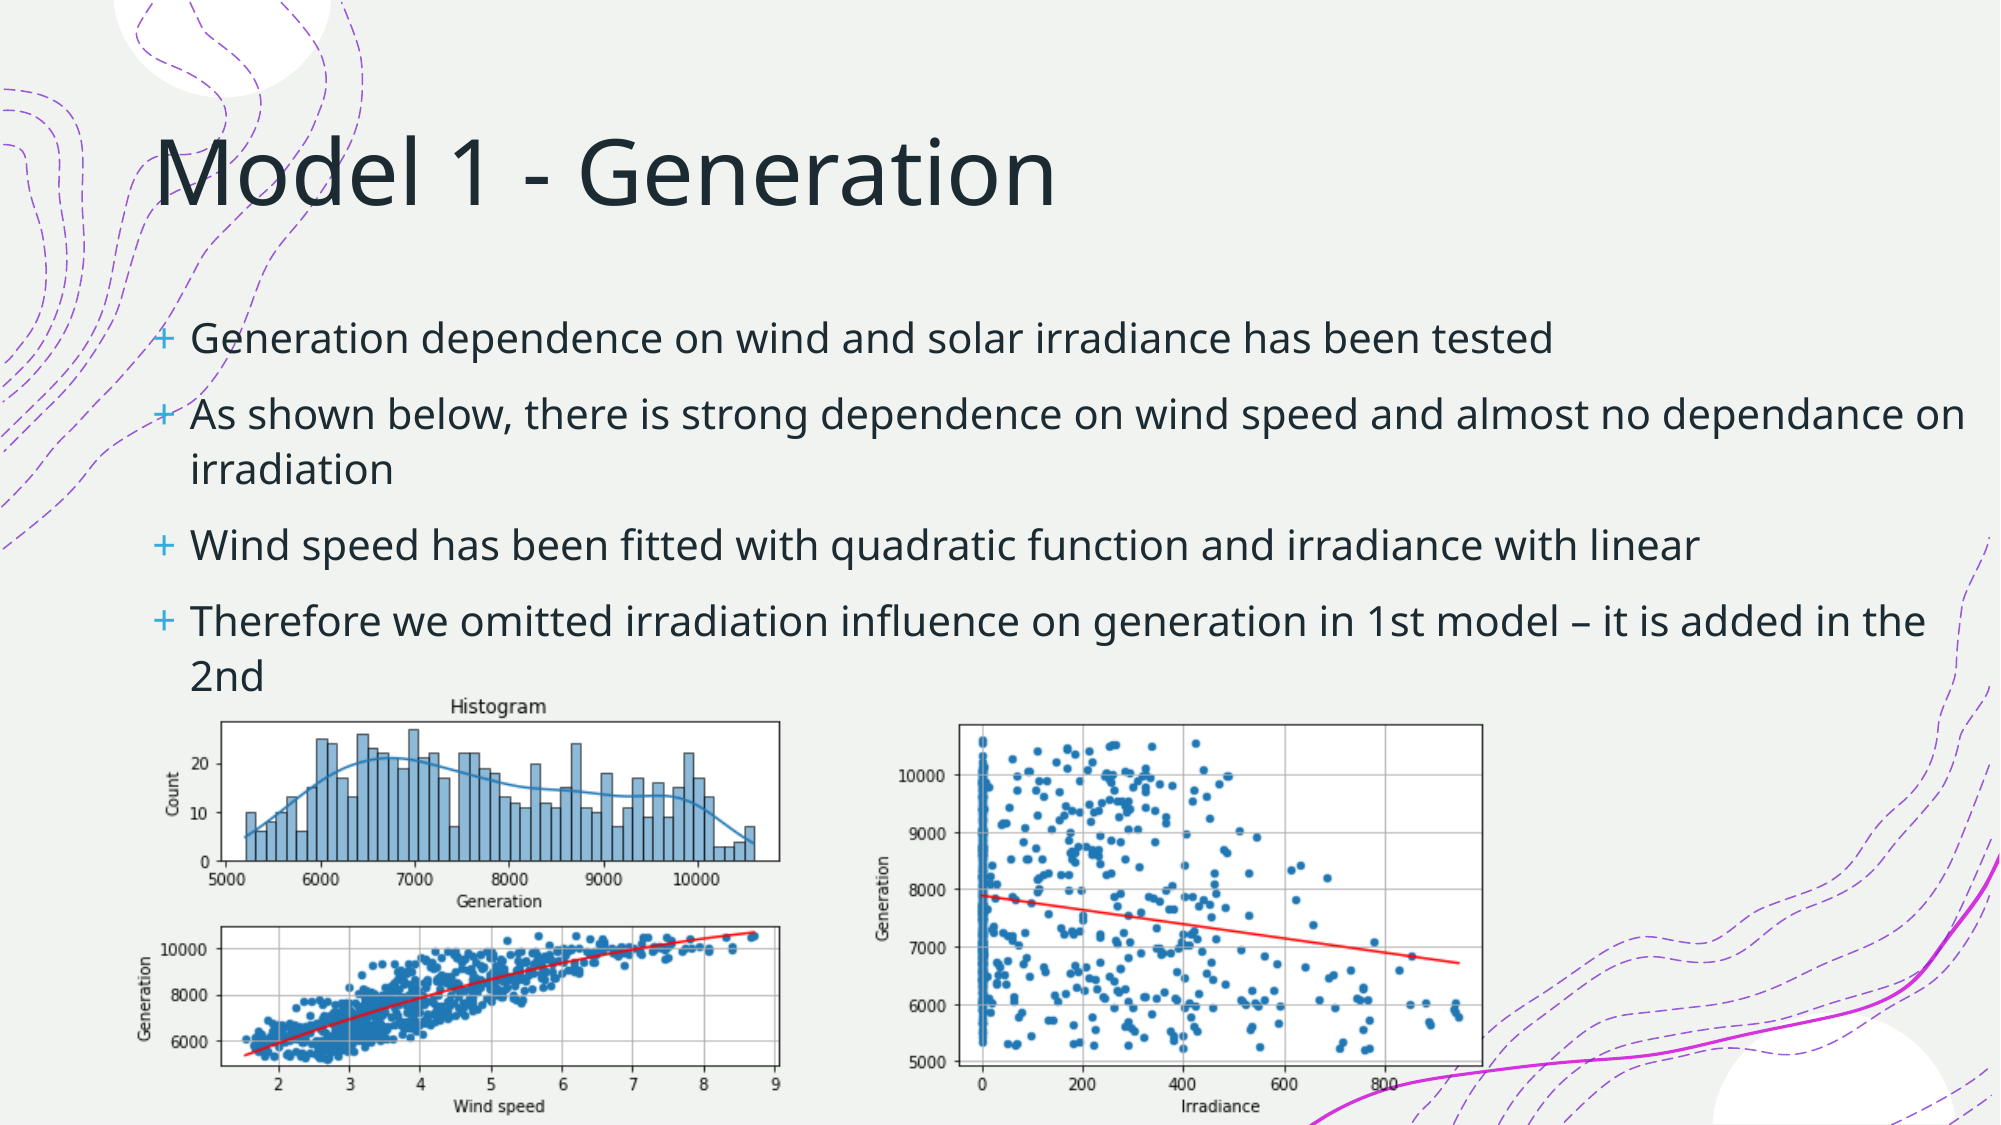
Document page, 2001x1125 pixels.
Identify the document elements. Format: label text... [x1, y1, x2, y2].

picture [865, 715, 1493, 1125]
title Model 1 - Generation [137, 59, 1863, 278]
list Generation dependence on wind and solar irradiance has been tested As shown below, there is strong dependence on wind speed and almost no dependance on irradiation Wind speed has been fitted with quadratic function and irradiance with linear Therefore we omitted irradiation influence on generation in 1st model – it is added in the 2nd [137, 299, 1994, 1014]
picture [127, 687, 790, 1125]
